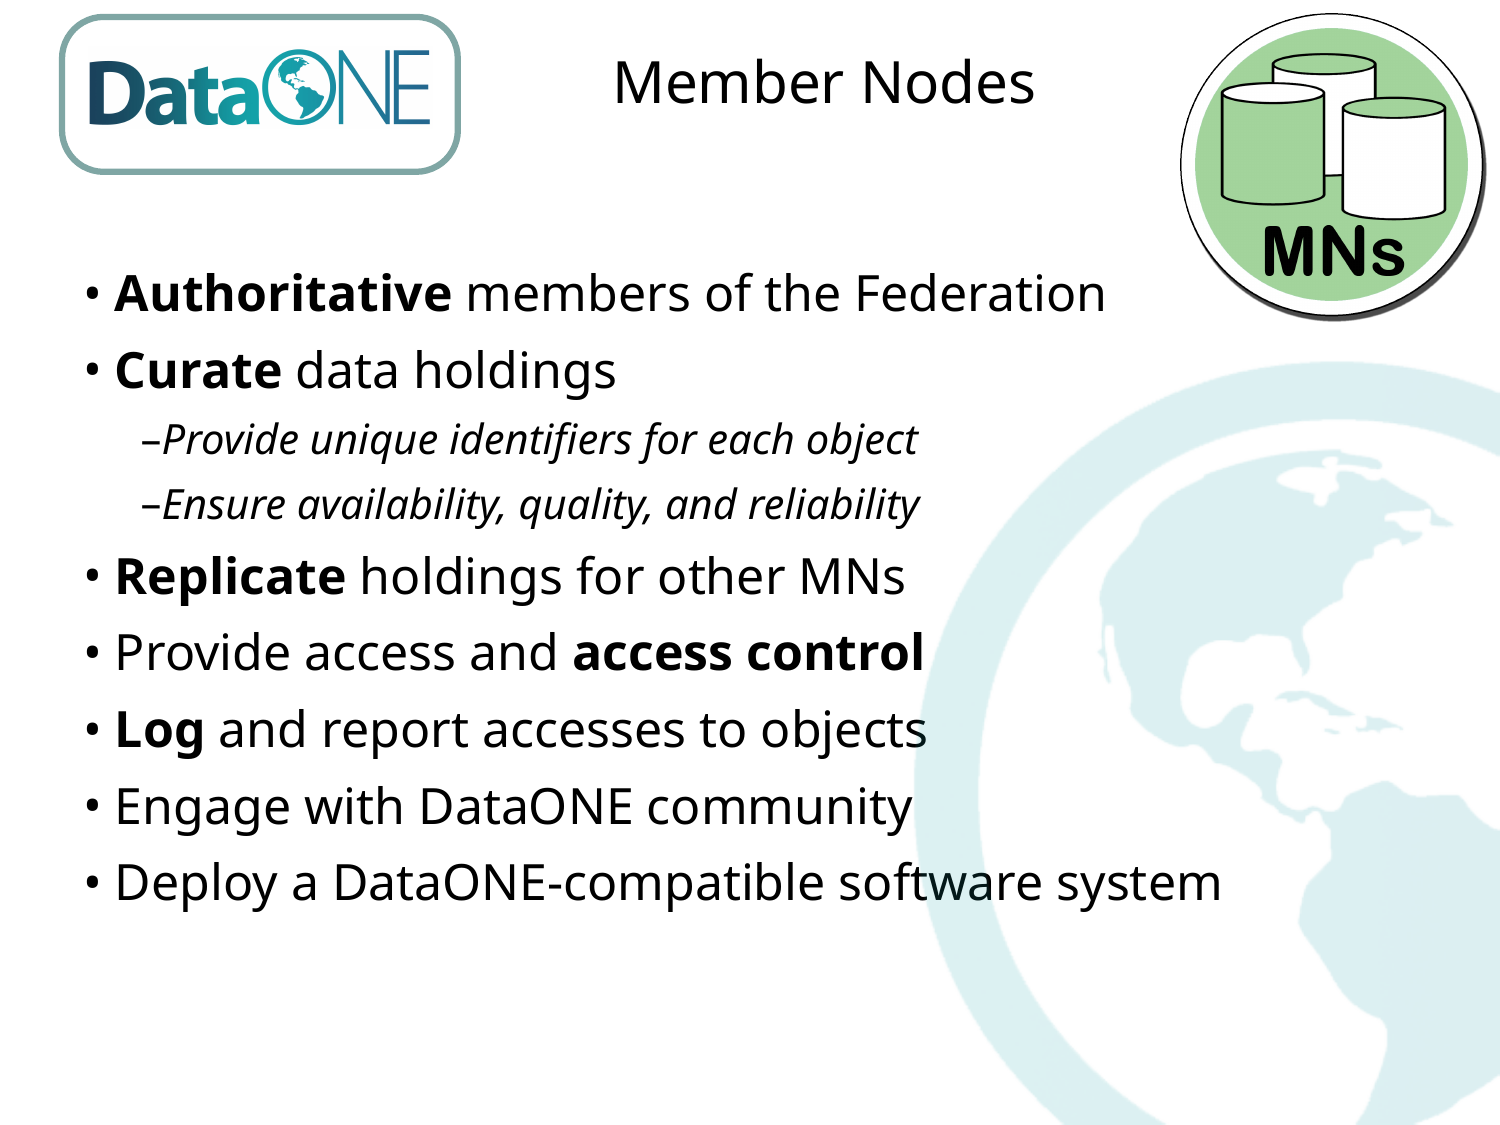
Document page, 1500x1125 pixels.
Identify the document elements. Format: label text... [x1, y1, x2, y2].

list Authoritative members of the Federation Curate data holdings Provide unique identifiers for each object Ensure availability, quality, and reliability Replicate holdings for other MNs Provide access and access control Log and report accesses to objects Engage with DataONE community Deploy a DataONE-compatible software system [75, 253, 1161, 1038]
picture [883, 0, 1500, 1125]
title Member Nodes [199, 0, 1164, 160]
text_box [61, 16, 459, 173]
